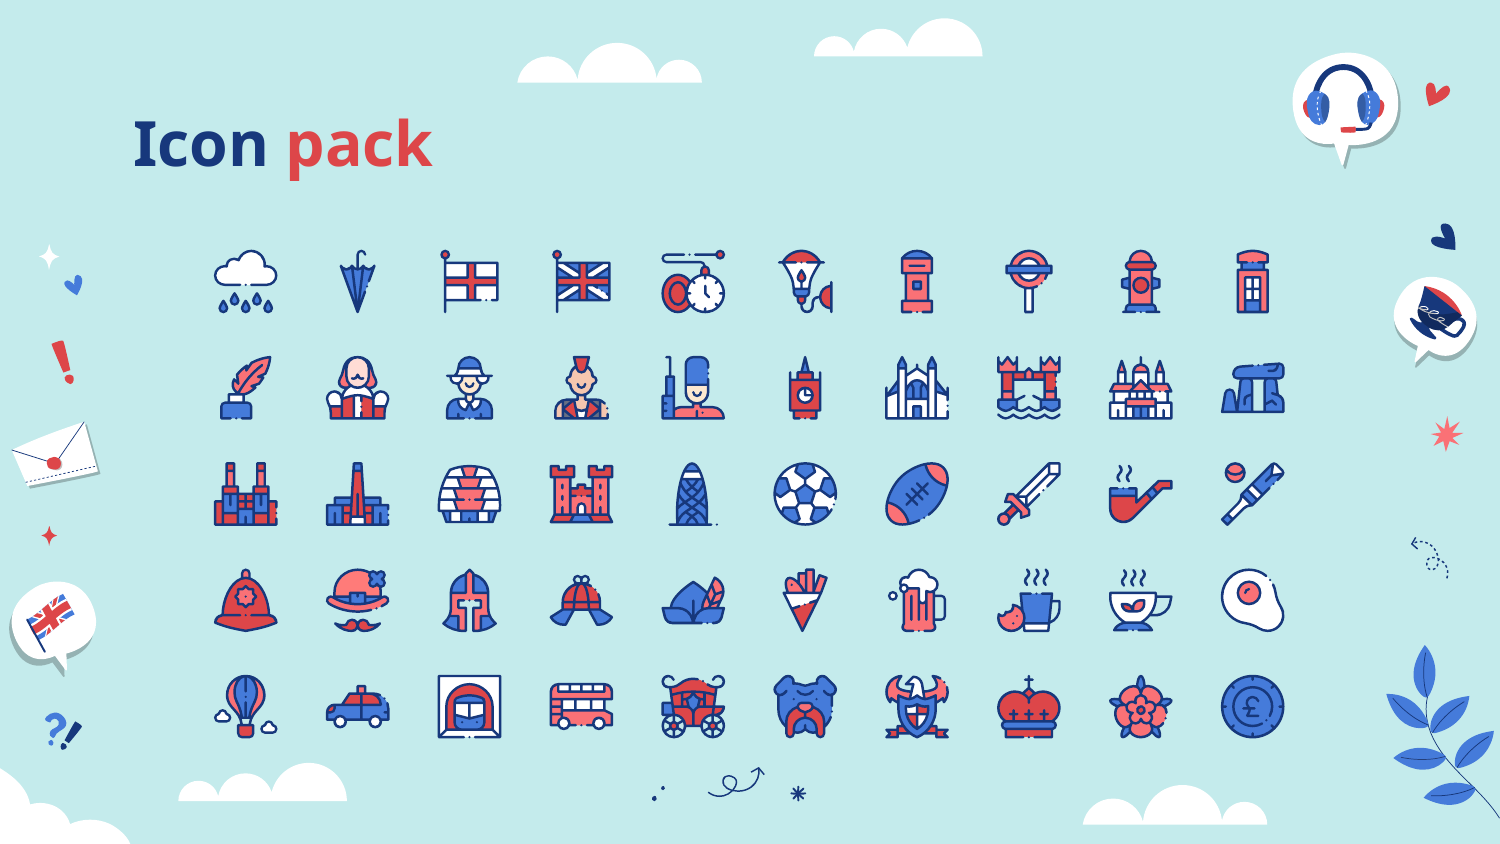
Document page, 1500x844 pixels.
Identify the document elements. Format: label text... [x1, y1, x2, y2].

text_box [661, 355, 726, 420]
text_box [437, 464, 502, 524]
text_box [549, 682, 614, 731]
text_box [213, 674, 278, 739]
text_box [213, 461, 278, 527]
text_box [1005, 249, 1053, 314]
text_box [884, 674, 950, 739]
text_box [773, 461, 838, 527]
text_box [884, 355, 950, 420]
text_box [996, 461, 1061, 527]
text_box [996, 568, 1061, 633]
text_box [661, 576, 728, 625]
title Icon pack [118, 88, 1382, 193]
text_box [1219, 568, 1287, 633]
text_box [661, 249, 726, 314]
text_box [441, 568, 498, 633]
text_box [1220, 674, 1285, 739]
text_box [1108, 568, 1173, 632]
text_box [772, 674, 838, 739]
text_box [325, 684, 390, 729]
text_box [551, 249, 611, 314]
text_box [788, 355, 822, 420]
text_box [553, 355, 610, 420]
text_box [219, 355, 272, 420]
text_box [439, 249, 499, 314]
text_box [878, 461, 956, 527]
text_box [445, 355, 494, 420]
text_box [325, 461, 390, 527]
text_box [996, 355, 1062, 420]
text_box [996, 674, 1061, 739]
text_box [1220, 461, 1286, 527]
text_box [900, 249, 934, 314]
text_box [1108, 464, 1173, 524]
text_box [549, 574, 614, 627]
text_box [213, 568, 278, 633]
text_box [1220, 362, 1285, 414]
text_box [437, 674, 502, 739]
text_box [1107, 674, 1174, 739]
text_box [325, 355, 390, 420]
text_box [777, 249, 833, 314]
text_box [782, 568, 829, 633]
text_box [1120, 249, 1161, 314]
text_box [887, 568, 947, 633]
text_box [213, 249, 278, 314]
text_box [1108, 355, 1173, 420]
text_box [549, 464, 614, 524]
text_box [1236, 249, 1270, 314]
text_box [661, 674, 726, 739]
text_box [668, 461, 719, 527]
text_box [339, 249, 377, 314]
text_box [324, 568, 391, 633]
